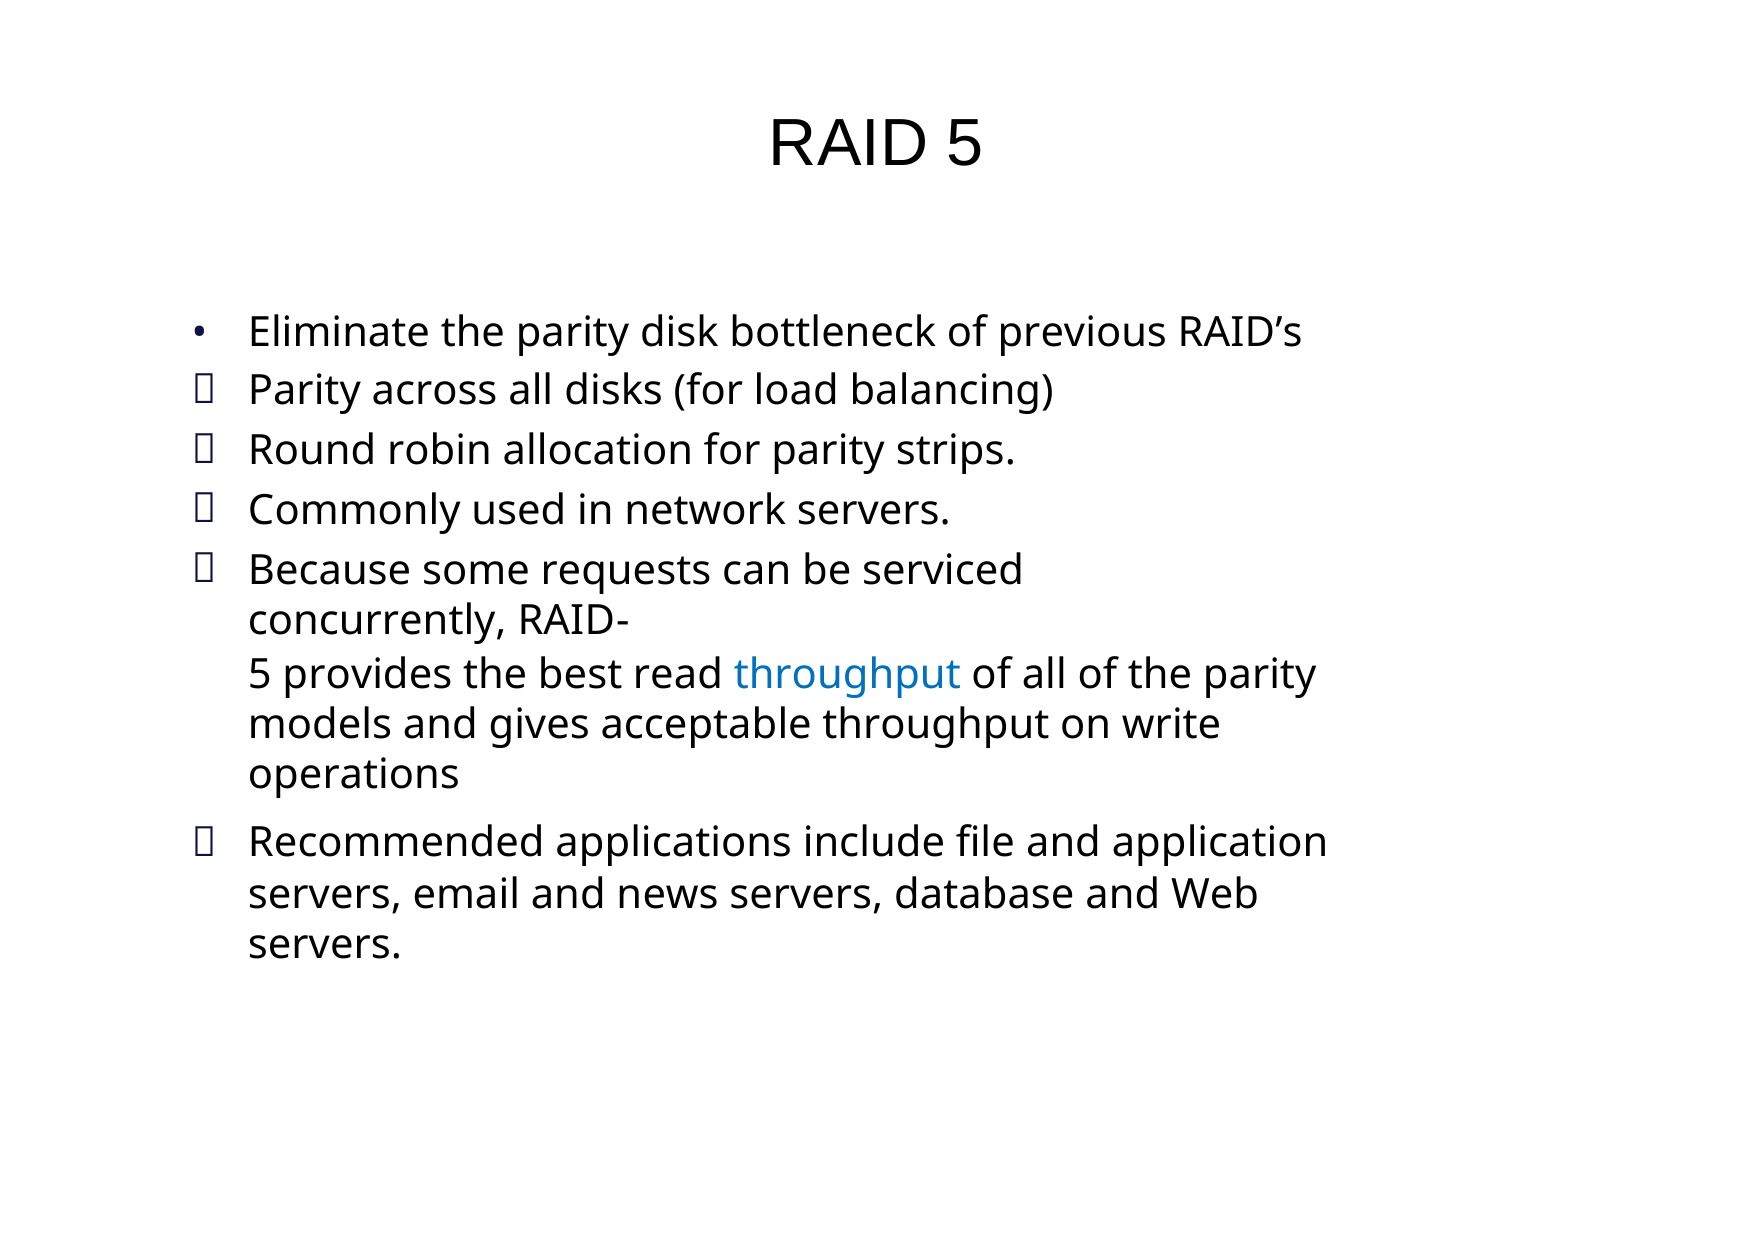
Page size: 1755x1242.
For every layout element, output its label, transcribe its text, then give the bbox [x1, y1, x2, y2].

text_box •     [189, 309, 223, 597]
text_box  [189, 820, 220, 867]
text_box RAID 5 [766, 108, 996, 180]
text_box Eliminate the parity disk bottleneck of previous RAID’s Parity across all disks (for load balancing) Round robin allocation for parity strips. Commonly used in network servers. Because some requests can be serviced concurrently, RAID- 5 provides the best read throughput of all of the parity models and gives acceptable throughput on write operations [245, 309, 1517, 746]
text_box Recommended applications include file and application servers, email and news servers, database and Web servers. [245, 819, 1399, 966]
